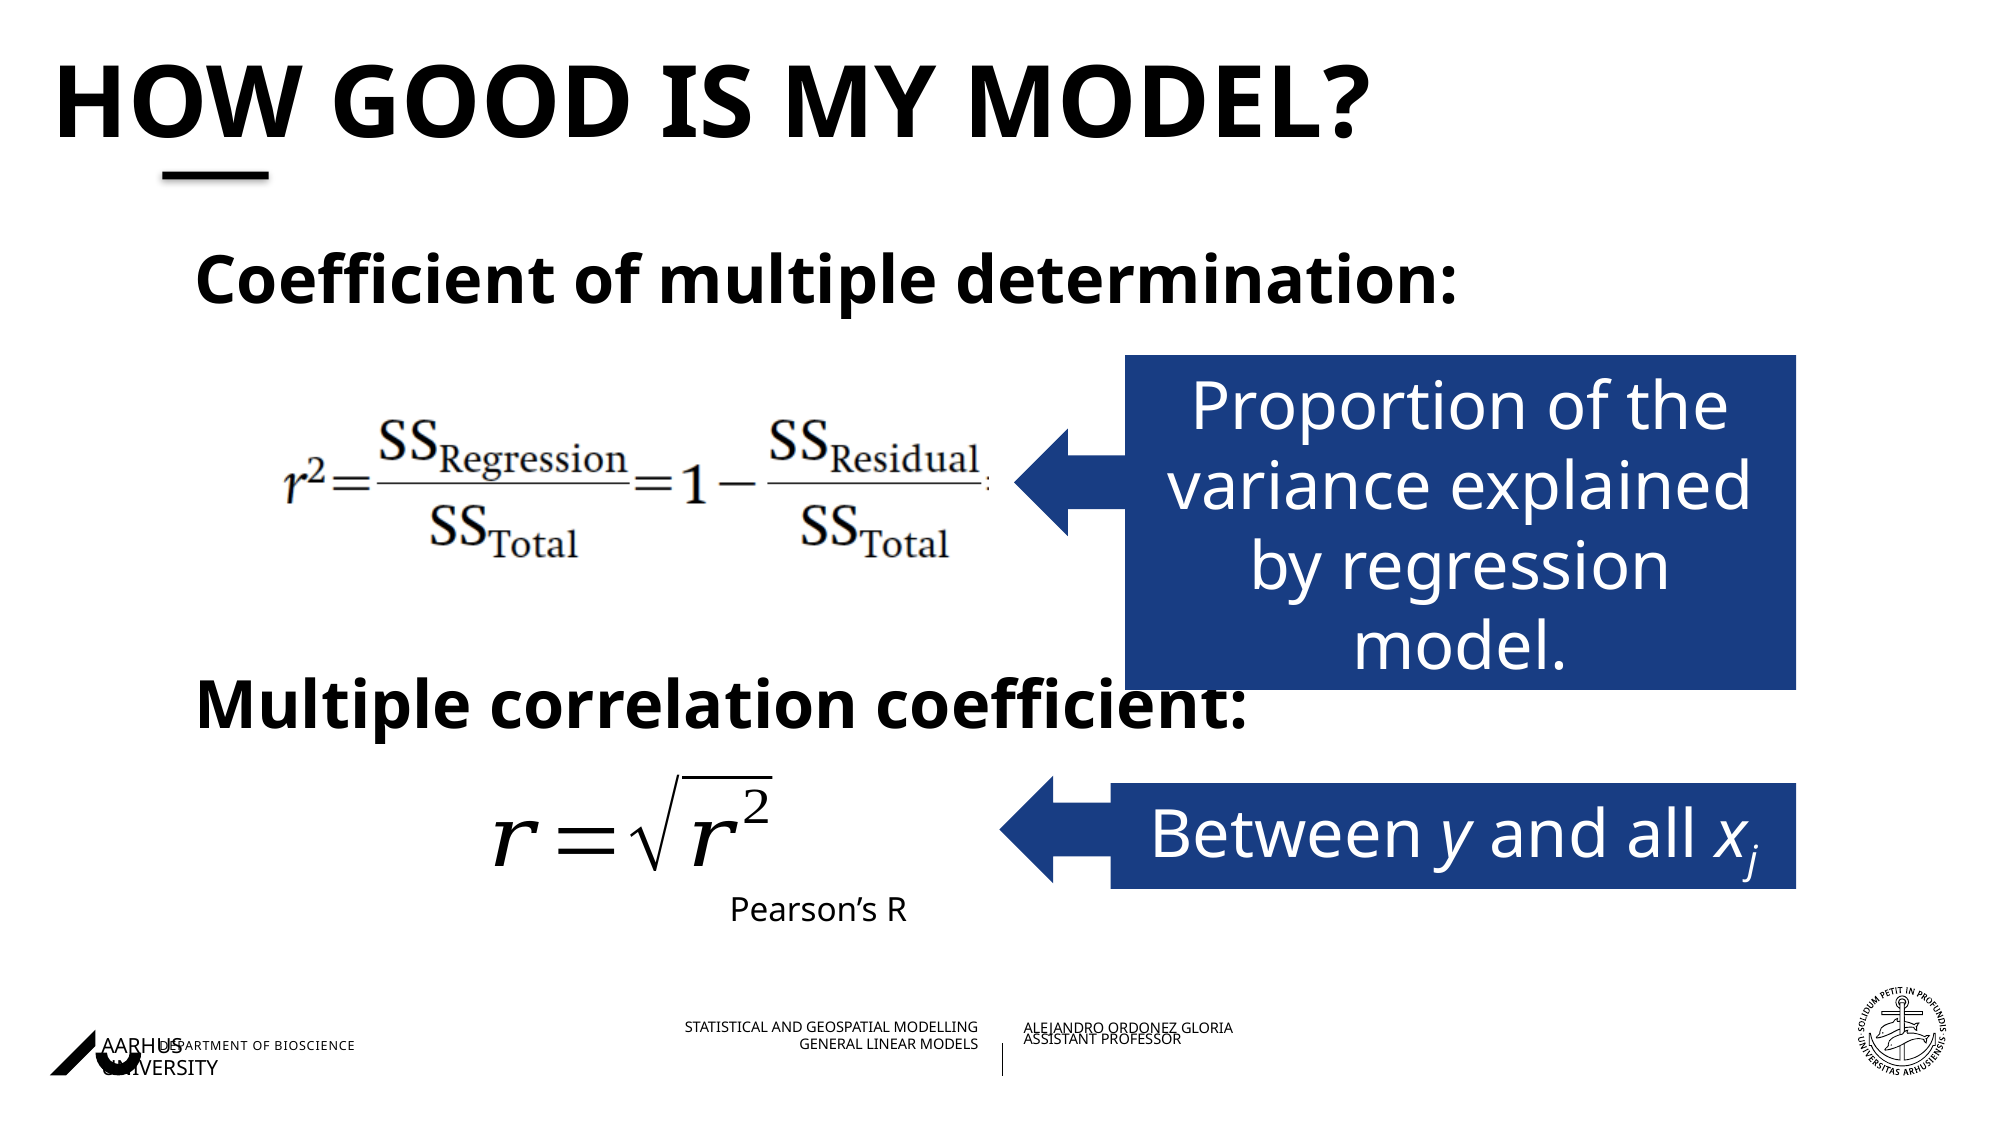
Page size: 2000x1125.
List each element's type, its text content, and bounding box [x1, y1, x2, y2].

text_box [999, 775, 1797, 884]
text_box Pearson’s R [729, 891, 908, 930]
text_box Coefficient of multiple determination: [179, 229, 1491, 313]
picture [271, 381, 989, 584]
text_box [1013, 354, 1797, 613]
title How good is my model? [51, 37, 1948, 162]
text_box Multiple correlation coefficient: [179, 654, 1491, 738]
